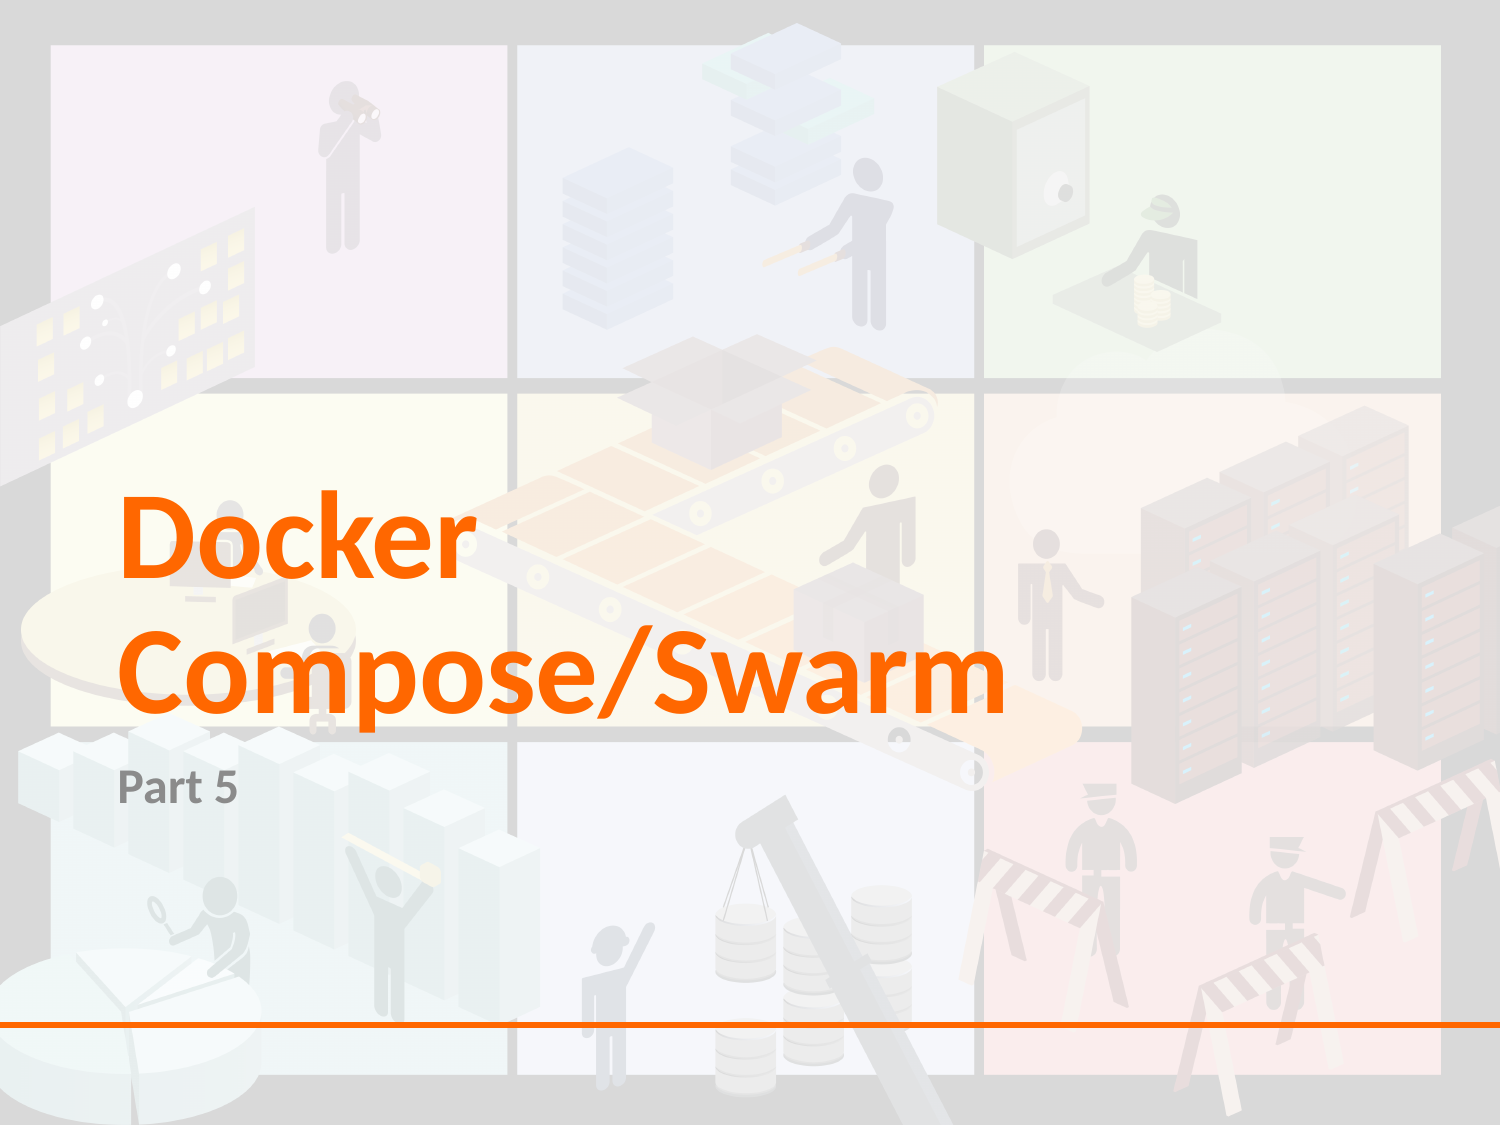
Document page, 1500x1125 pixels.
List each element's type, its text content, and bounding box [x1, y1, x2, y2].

title Docker Compose/Swarm [102, 280, 1397, 749]
list Part 5 [102, 752, 1397, 999]
